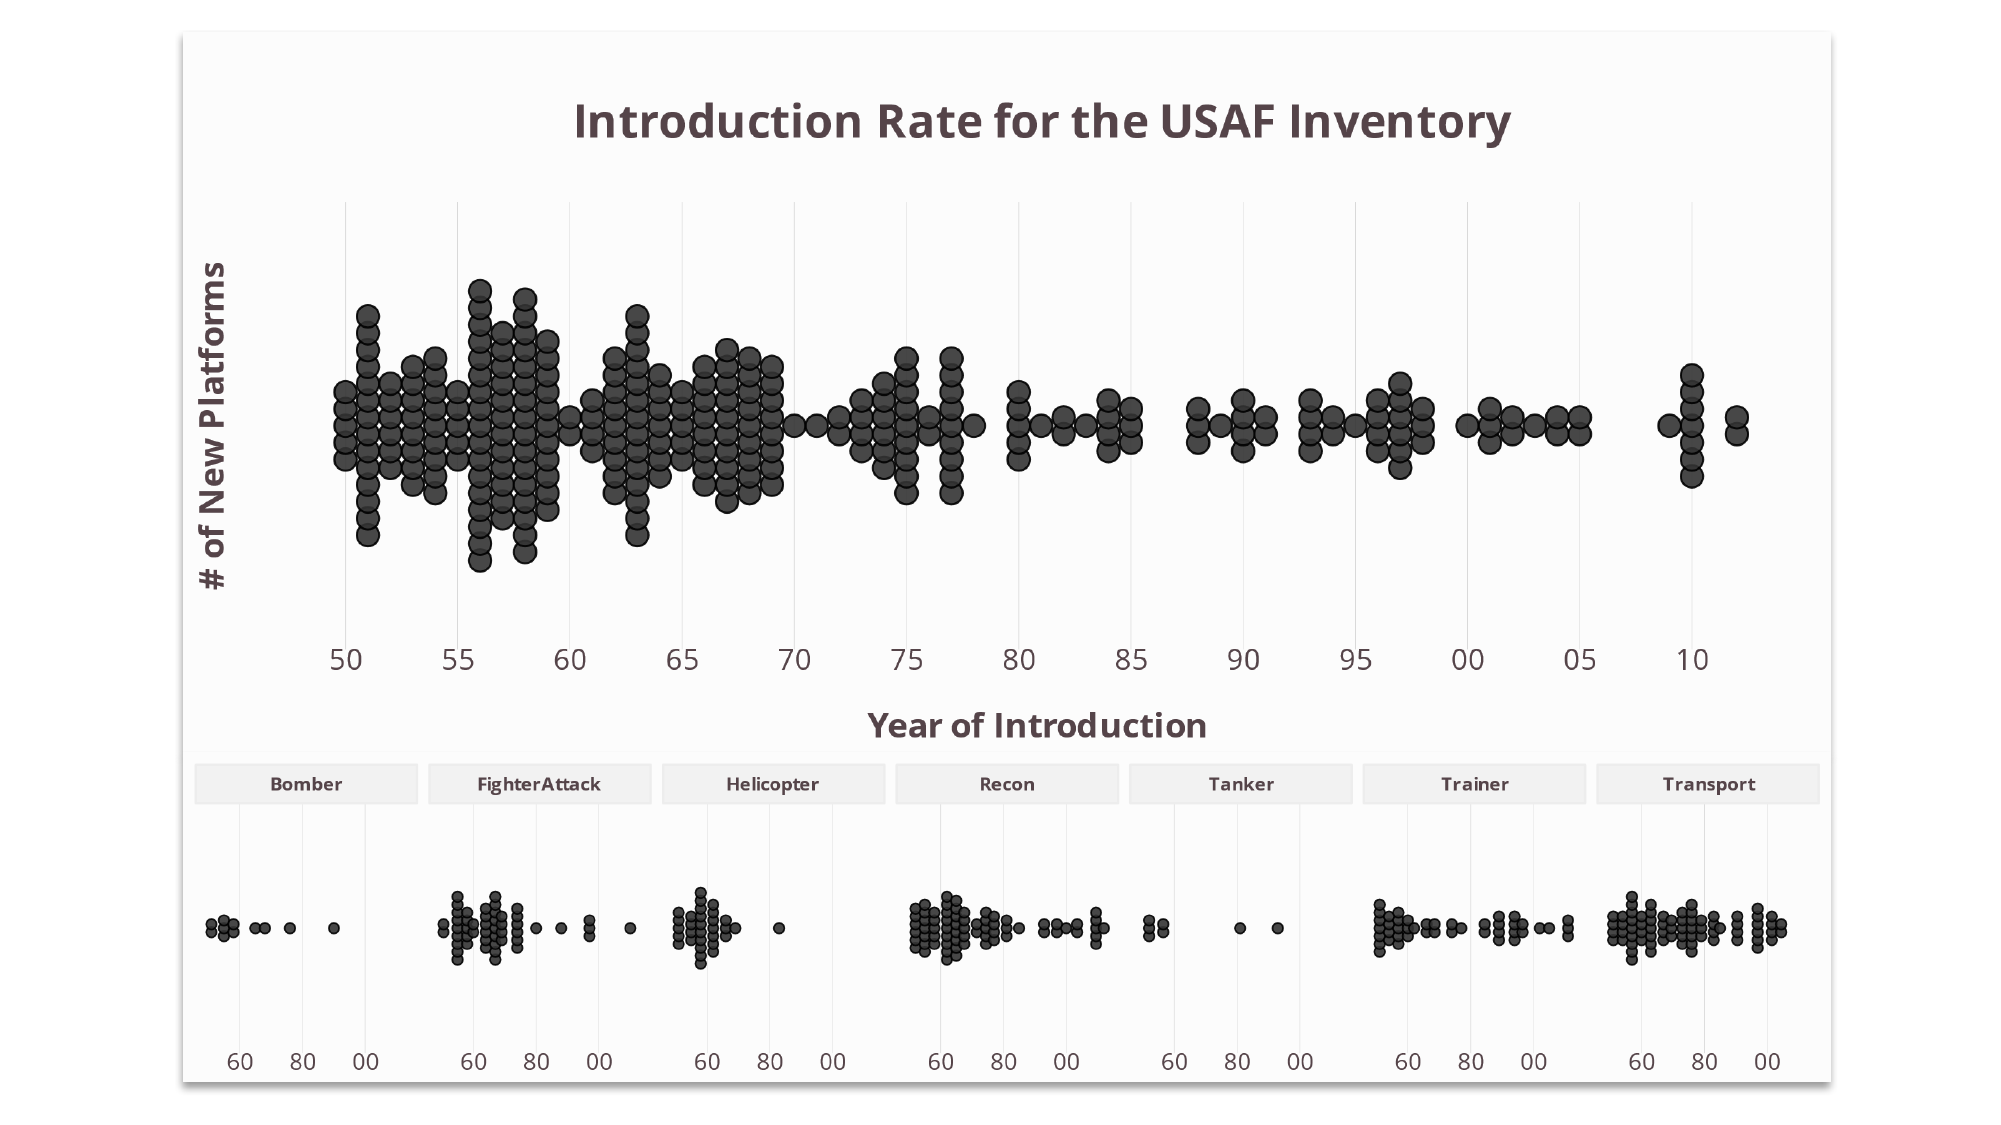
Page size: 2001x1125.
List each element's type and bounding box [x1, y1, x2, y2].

picture [183, 32, 1831, 1082]
